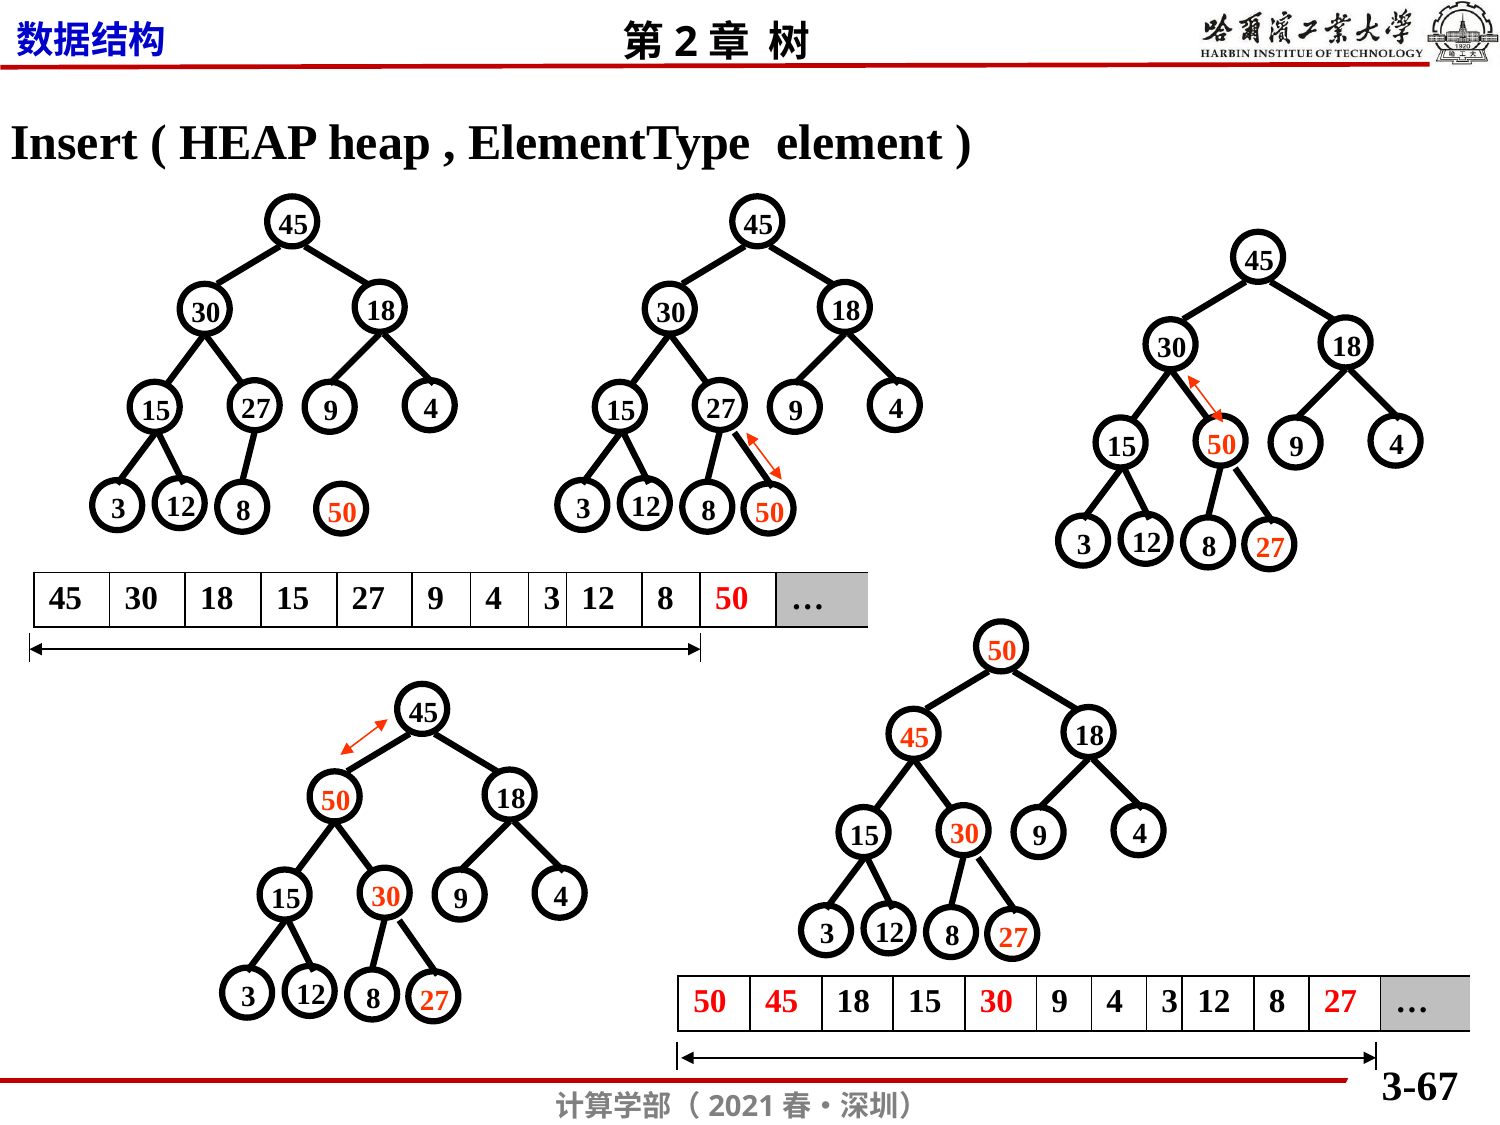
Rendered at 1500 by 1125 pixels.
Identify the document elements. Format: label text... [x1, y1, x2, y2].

text_box 27 [226, 381, 286, 432]
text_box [312, 483, 373, 536]
text_box [92, 491, 96, 519]
table_header 9 [1037, 977, 1091, 1030]
text_box 30 [176, 285, 236, 336]
table_header 8 [643, 573, 699, 626]
text_box [404, 392, 408, 418]
table_header 30 [966, 977, 1036, 1030]
table_header 12 [567, 573, 641, 626]
table_header 27 [338, 573, 411, 626]
picture [1198, 1, 1500, 68]
text_box 9 [308, 383, 354, 435]
table_header 3 [529, 573, 566, 626]
table_header 15 [894, 977, 964, 1030]
table_header 45 [35, 573, 109, 626]
text_box 3 [96, 481, 141, 532]
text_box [29, 633, 701, 663]
text_box 4 [408, 381, 454, 432]
table_header 12 [1183, 977, 1253, 1030]
table_header 30 [110, 573, 184, 626]
table_header 8 [1255, 977, 1308, 1030]
table_header 50 [679, 977, 749, 1030]
text_box 12 [151, 480, 211, 531]
table_header … [1381, 977, 1470, 1030]
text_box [556, 196, 920, 536]
table_header 18 [186, 573, 260, 626]
text_box 15 [126, 383, 186, 435]
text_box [800, 621, 1164, 961]
table_header 15 [262, 573, 336, 626]
table_header 18 [823, 977, 892, 1030]
text_box 18 [351, 283, 411, 335]
table_header 4 [1092, 977, 1146, 1030]
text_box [1057, 231, 1421, 572]
text_box 45 [263, 197, 323, 249]
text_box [221, 683, 585, 1024]
table_header 9 [413, 573, 470, 626]
table_header … [777, 573, 868, 626]
text_box 8 [221, 483, 266, 535]
table_header 3 [1147, 977, 1181, 1030]
table_header 4 [471, 573, 528, 626]
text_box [676, 1041, 1377, 1071]
table_header 45 [751, 977, 821, 1030]
text_box [304, 394, 308, 420]
table_header 27 [1310, 977, 1380, 1030]
table_header 50 [701, 573, 775, 626]
text_box [217, 493, 221, 520]
text_box Insert ( HEAP heap , ElementType element ) [0, 101, 988, 178]
